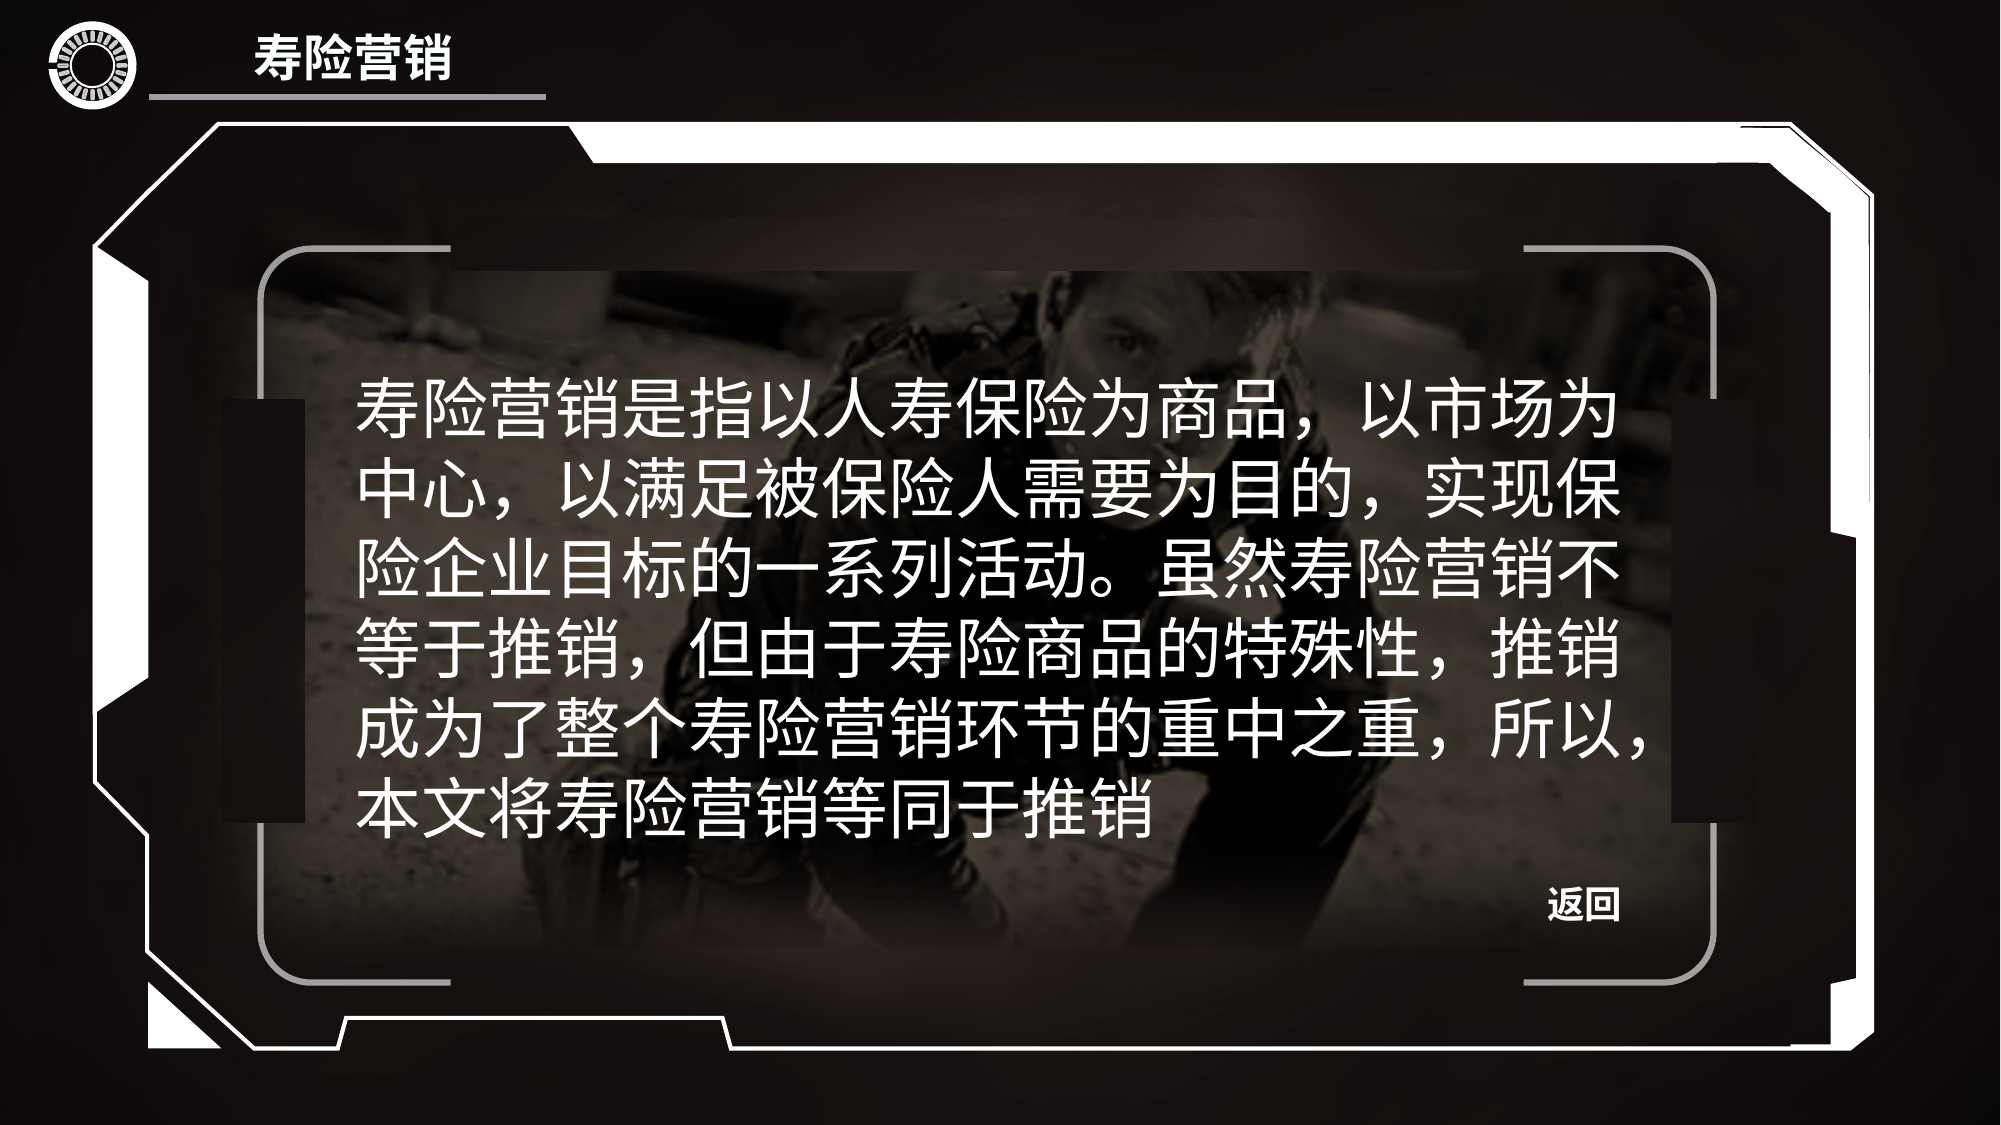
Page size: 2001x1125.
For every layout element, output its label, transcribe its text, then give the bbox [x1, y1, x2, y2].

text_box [92, 123, 1872, 1049]
text_box 寿险营销 [137, 31, 579, 89]
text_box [221, 217, 1756, 1002]
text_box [48, 21, 137, 110]
